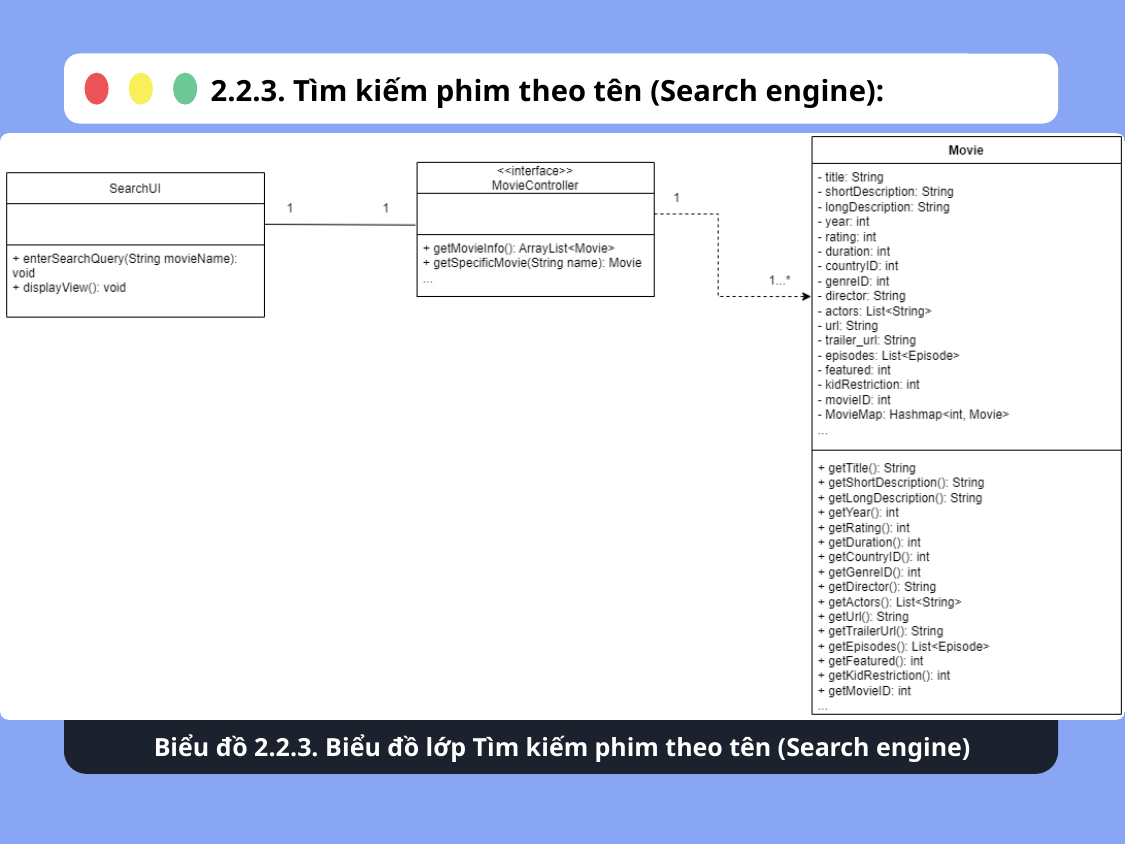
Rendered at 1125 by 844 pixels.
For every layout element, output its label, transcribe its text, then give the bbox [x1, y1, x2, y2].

text_box 2.2.3. Tìm kiếm phim theo tên (Search engine): [195, 64, 1052, 115]
picture [0, 132, 1125, 721]
text_box Biểu đồ 2.2.3. Biểu đồ lớp Tìm kiếm phim theo tên (Search engine) [69, 728, 1056, 769]
